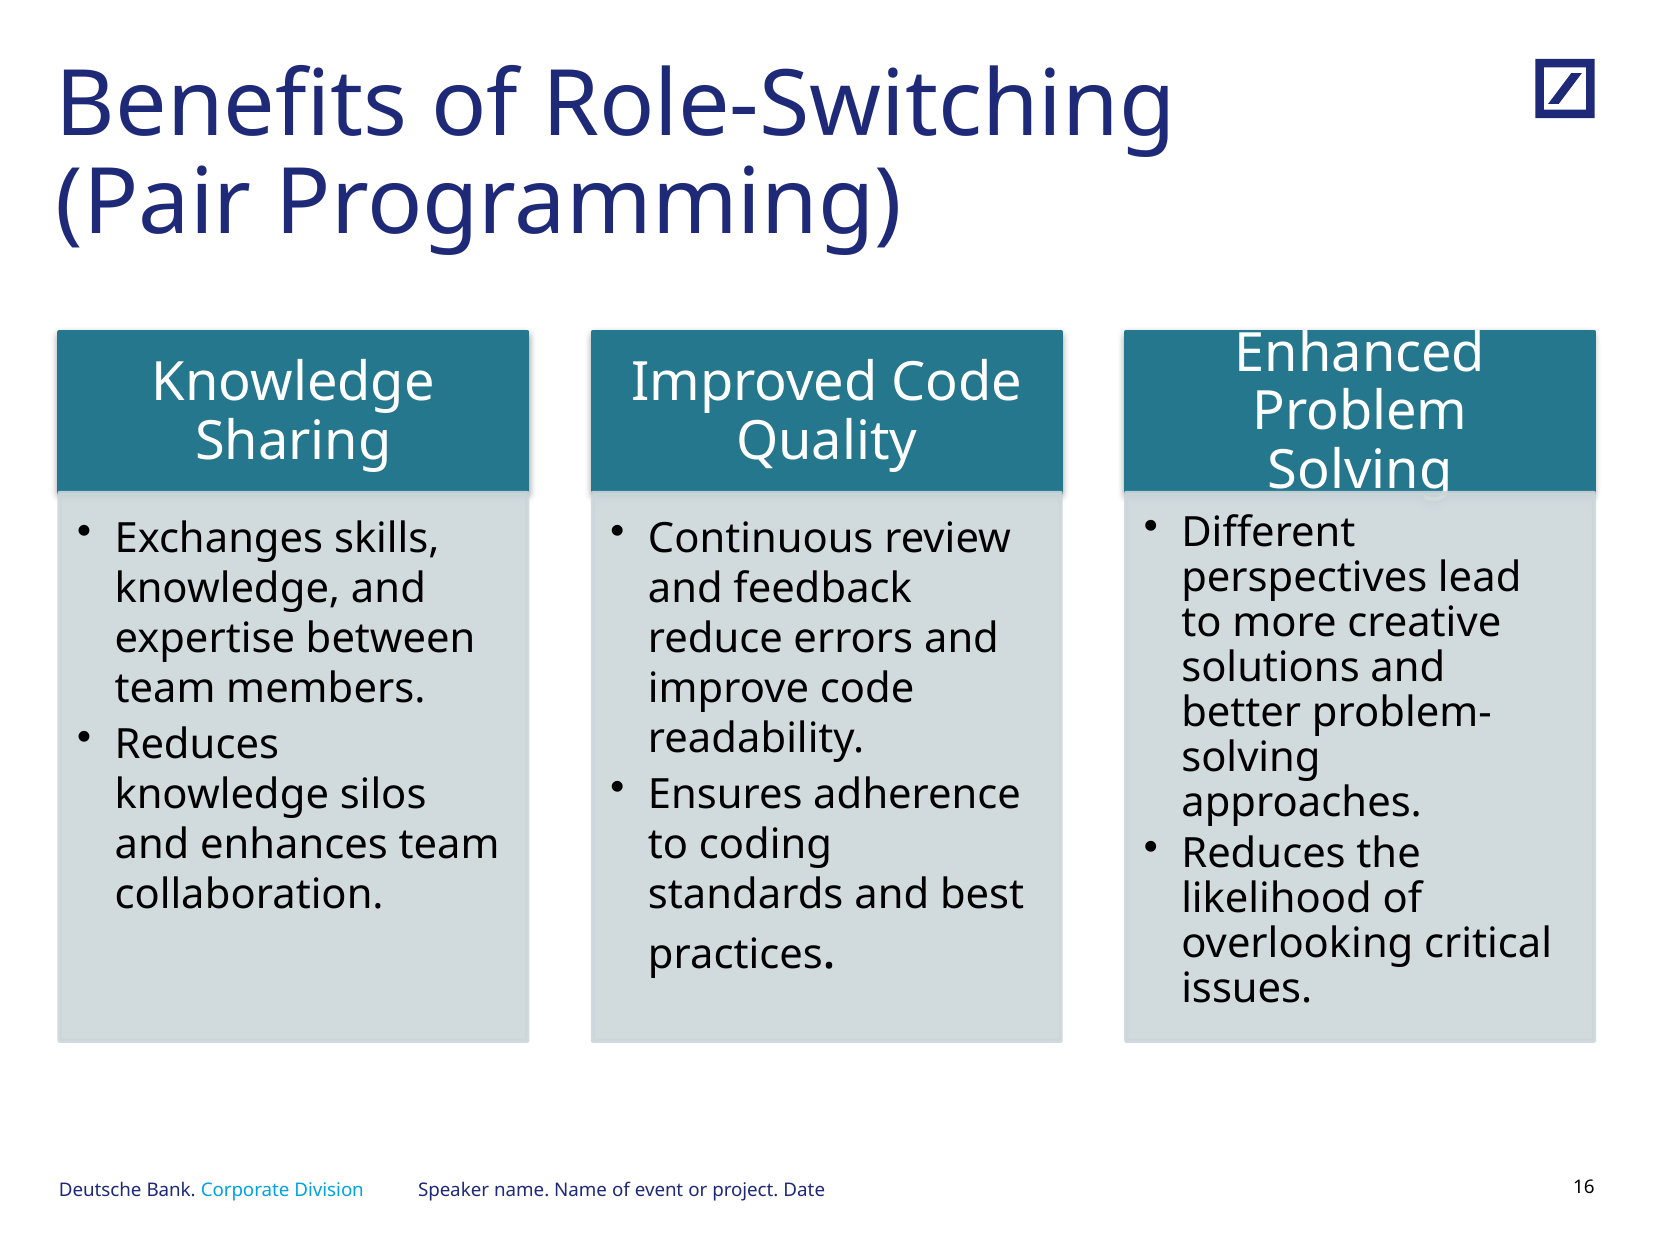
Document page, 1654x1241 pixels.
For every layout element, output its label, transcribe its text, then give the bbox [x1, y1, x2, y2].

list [58, 250, 1595, 1123]
title Benefits of Role-Switching (Pair Programming) [55, 55, 1477, 251]
footer Speaker name. Name of event or project. Date [418, 1181, 1228, 1211]
slide_number 15 [1535, 1181, 1595, 1211]
